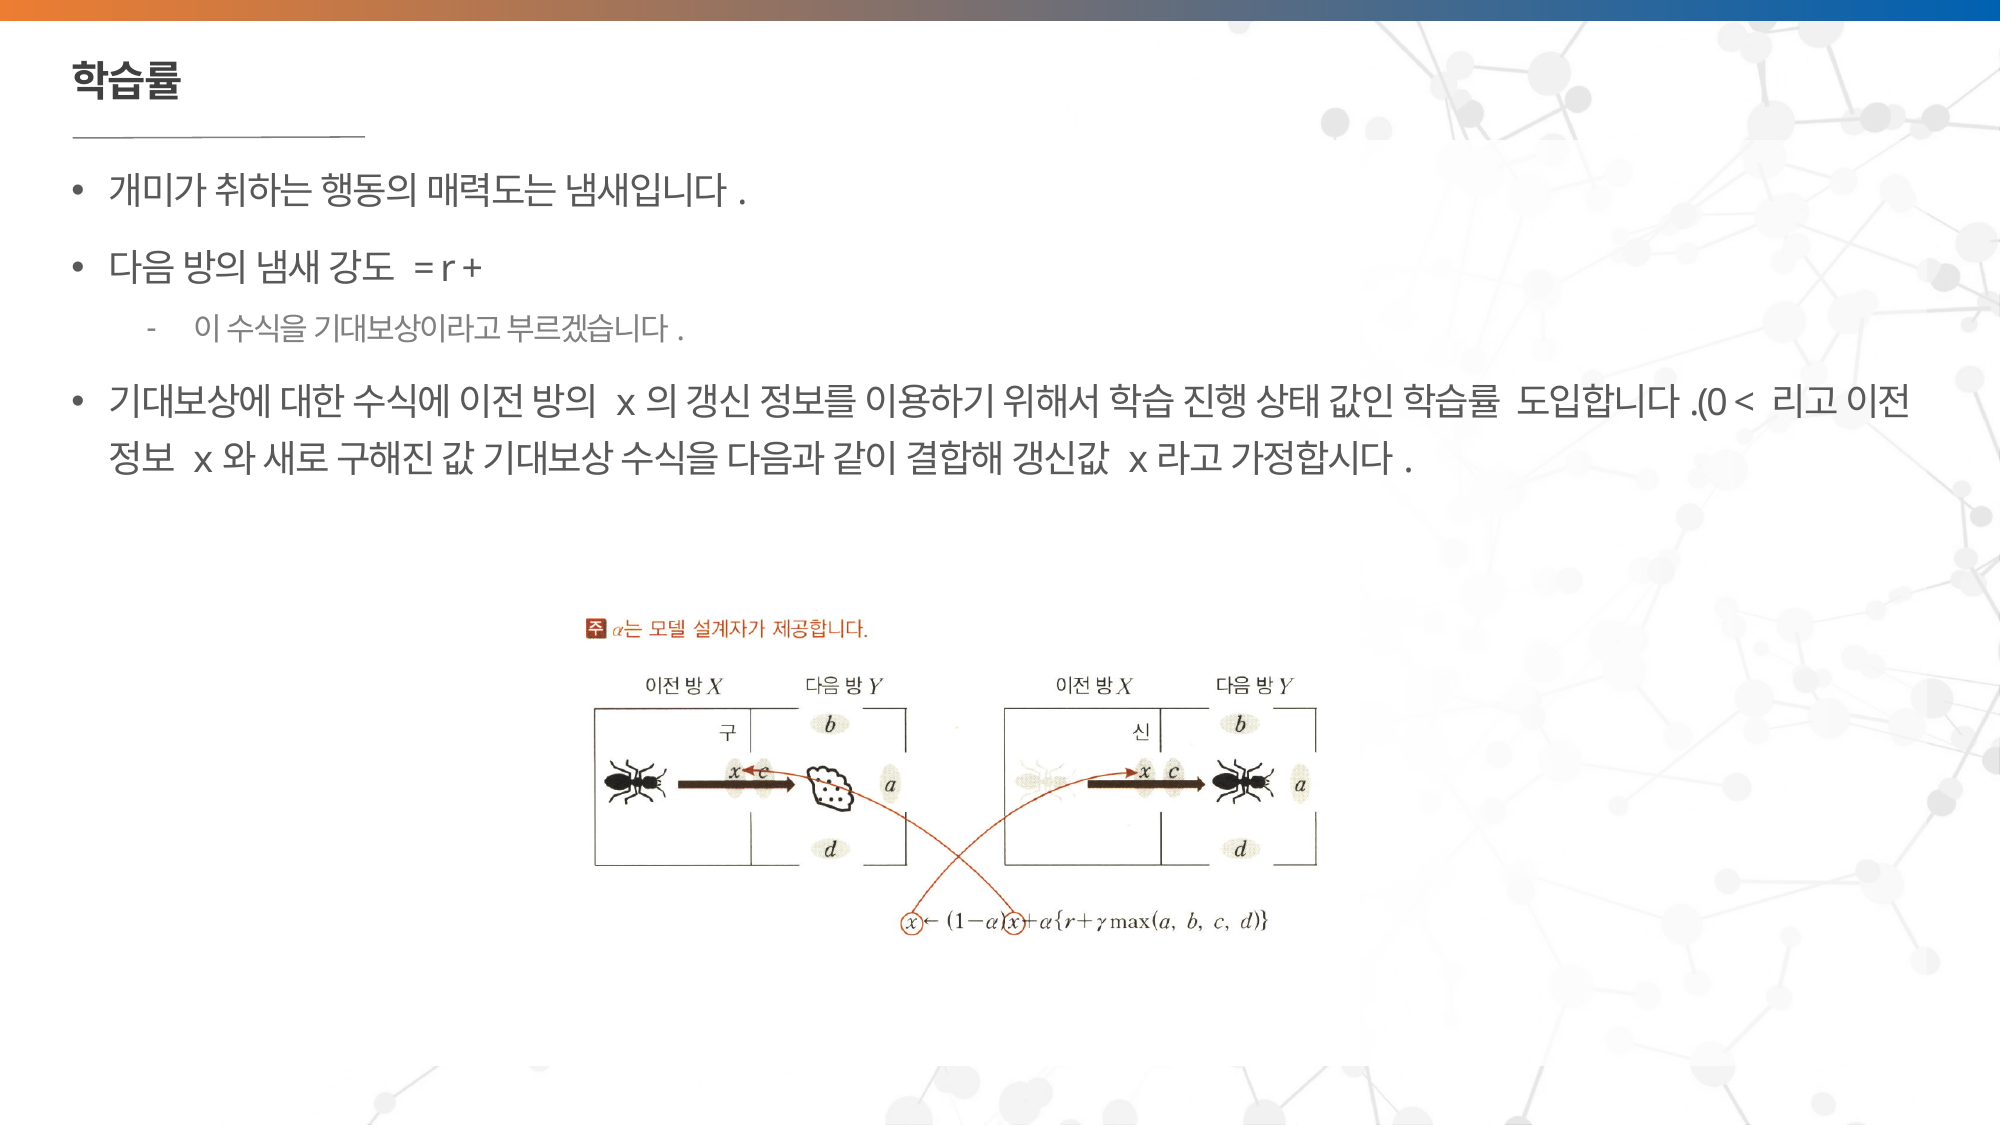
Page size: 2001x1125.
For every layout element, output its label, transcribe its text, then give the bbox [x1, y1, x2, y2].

title 학습률 [56, 49, 1162, 117]
picture [578, 607, 1349, 952]
